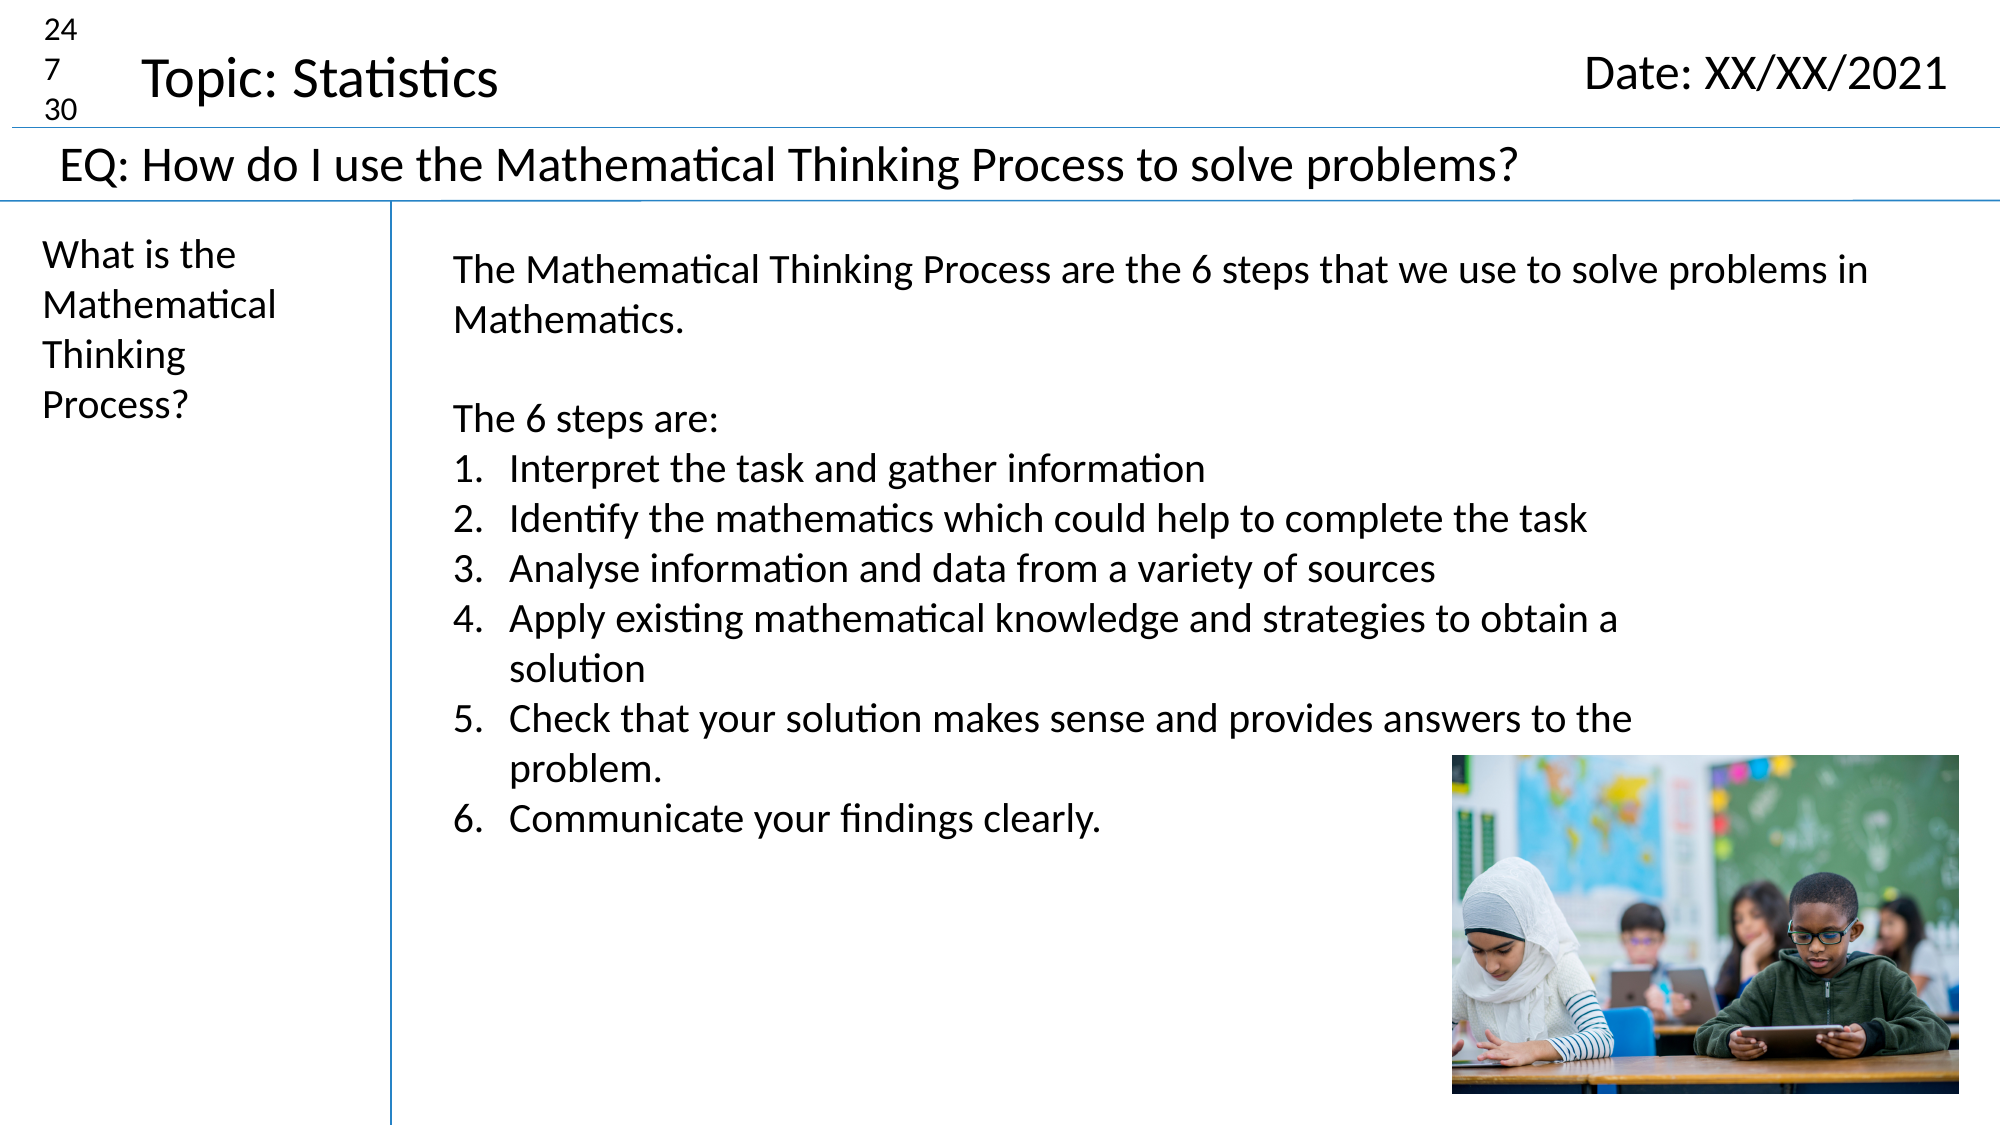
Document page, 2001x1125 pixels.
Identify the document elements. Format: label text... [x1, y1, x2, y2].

text_box 24 7 30 [29, 0, 124, 127]
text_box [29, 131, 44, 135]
text_box EQ: How do I use the Mathematical Thinking Process to solve problems? [44, 131, 1791, 197]
text_box Topic: Statistics [126, 32, 515, 117]
picture [1451, 755, 1959, 1094]
text_box The Mathematical Thinking Process are the 6 steps that we use to solve problems in Mathematics. [438, 234, 1890, 349]
text_box Date: XX/XX/2021 [1569, 32, 1988, 107]
text_box The 6 steps are: Interpret the task and gather information Identify the mathematics which could help to complete the task Analyse information and data from a variety of sources Apply existing mathematical knowledge and strategies to obtain a solution Check that your solution makes sense and provides answers to the problem. Communicate your findings clearly. [438, 383, 1706, 849]
text_box What is the Mathematical Thinking Process? [27, 219, 327, 435]
